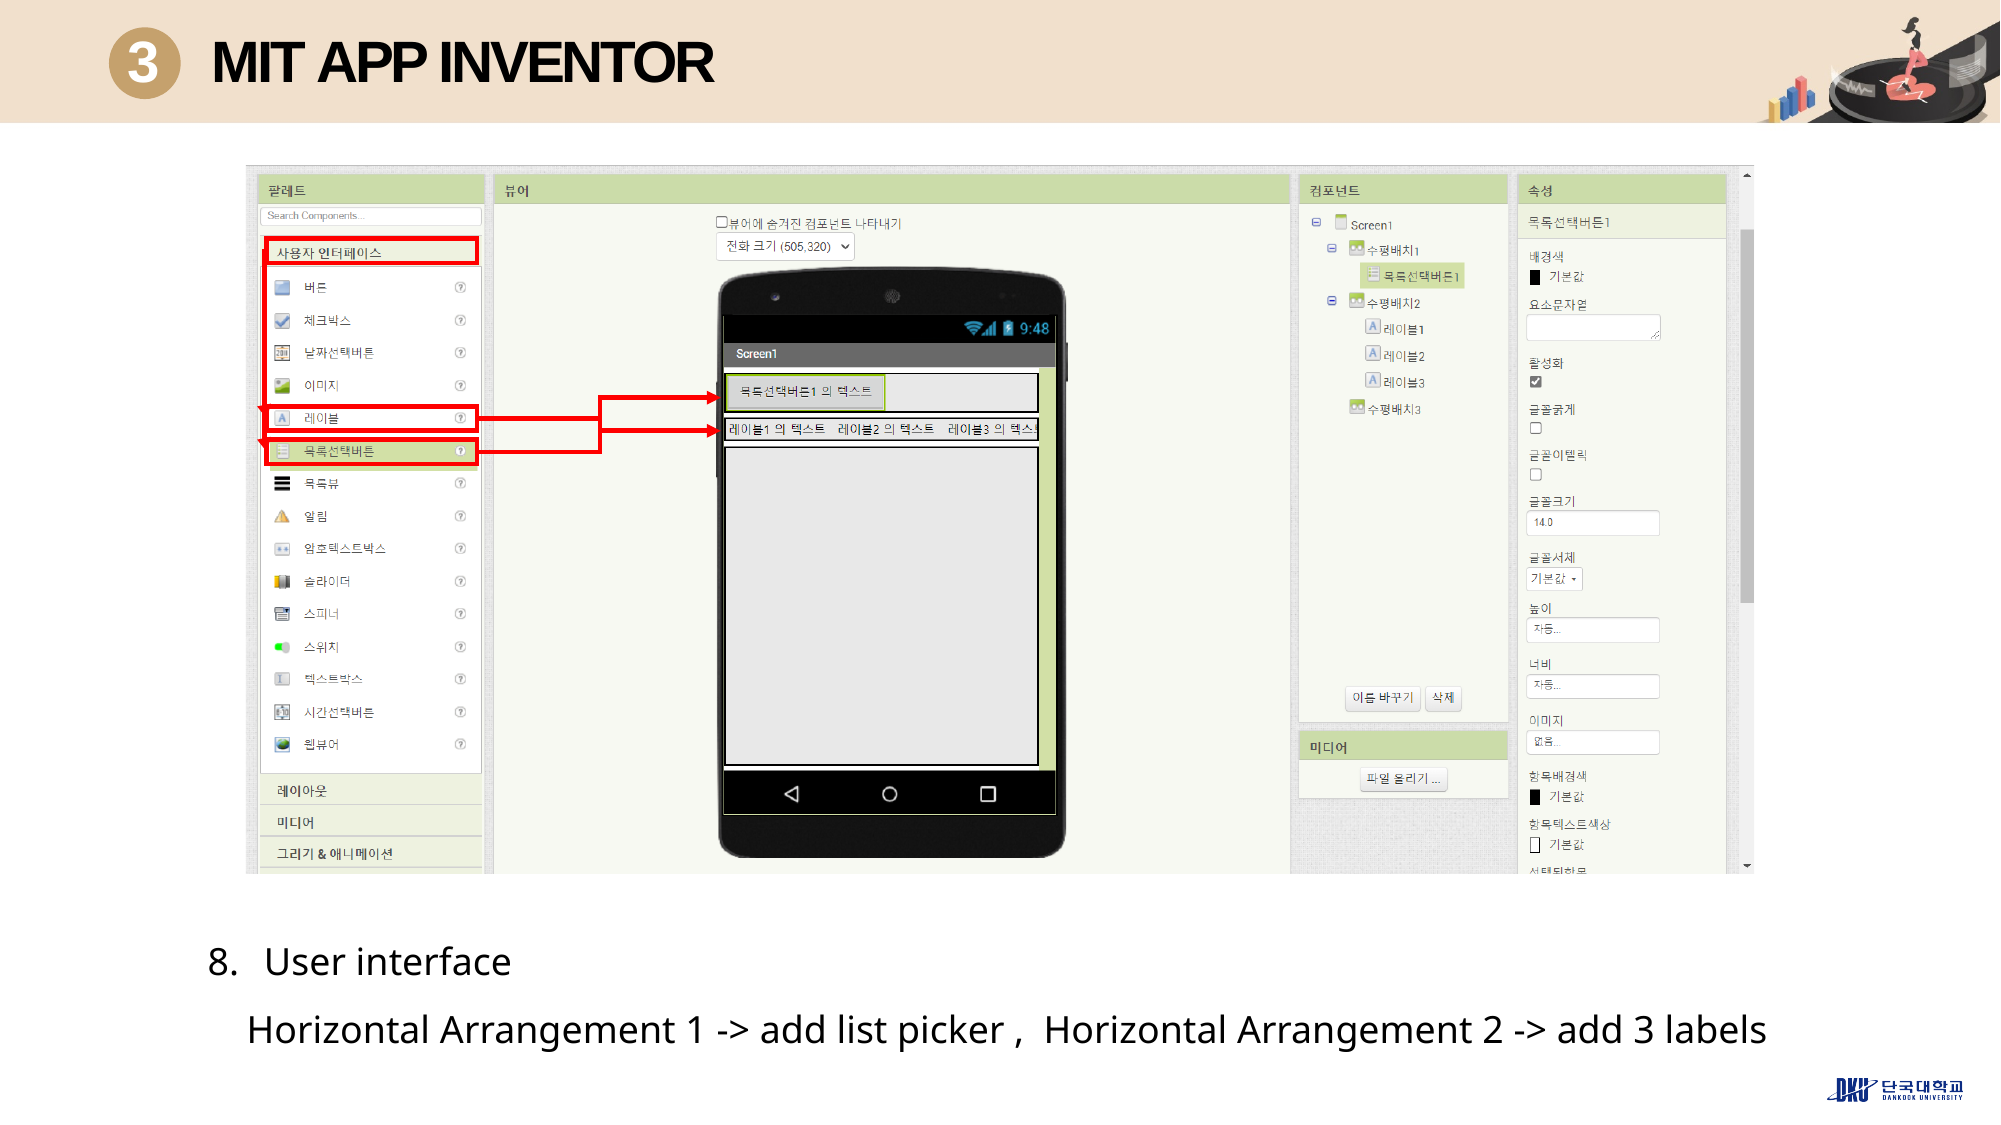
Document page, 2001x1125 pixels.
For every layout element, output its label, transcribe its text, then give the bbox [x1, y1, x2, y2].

picture [0, 0, 2000, 1125]
text_box MIT APP INVENTOR [181, 17, 739, 102]
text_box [108, 17, 181, 103]
text_box User interface Horizontal Arrangement 1 -> add list picker , Horizontal Arrangement 2 -> add 3 labels [192, 908, 1807, 1059]
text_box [477, 397, 721, 452]
